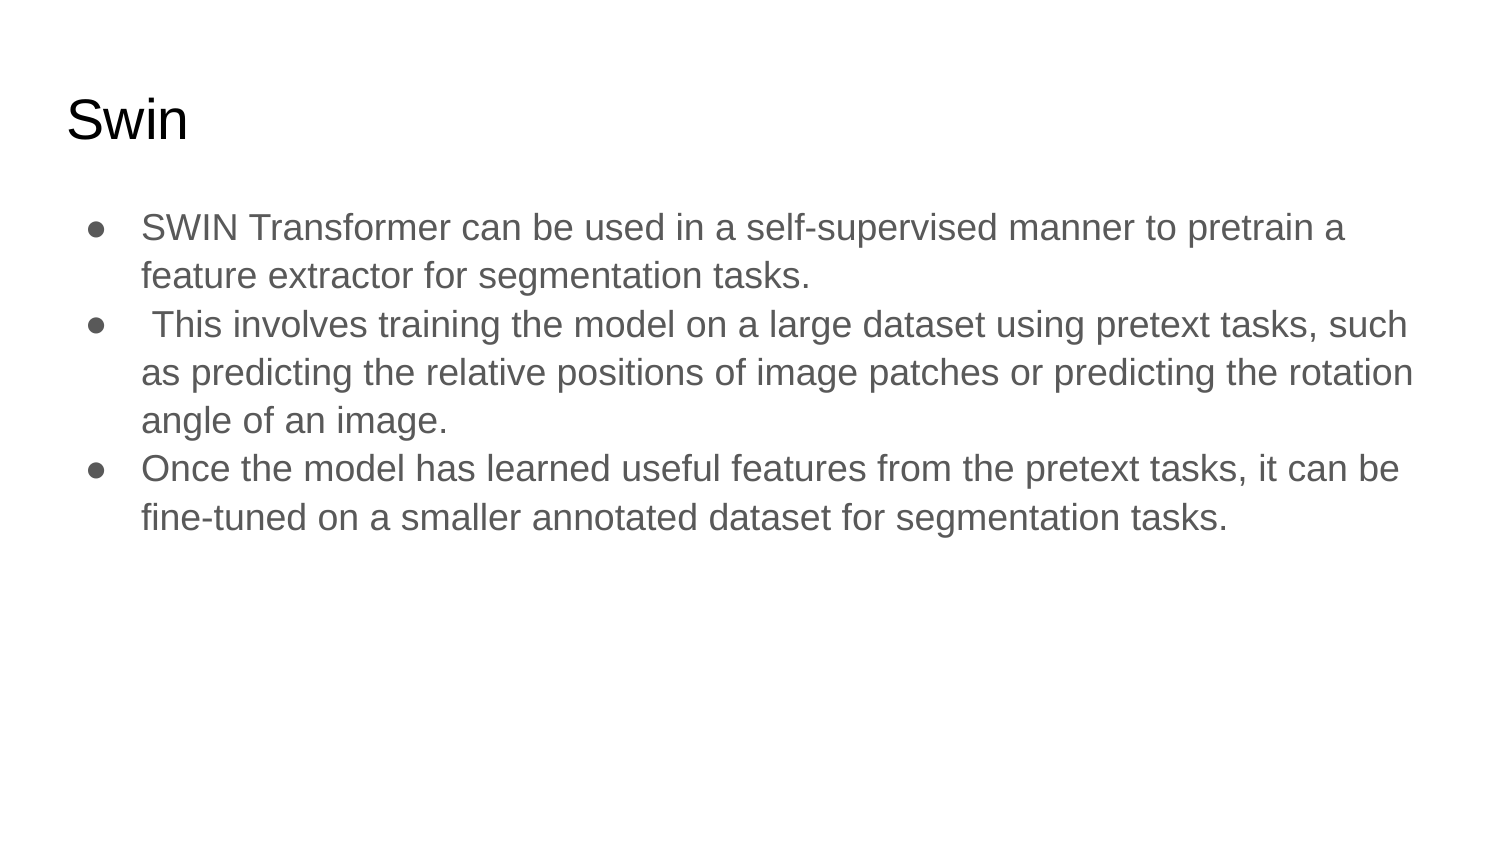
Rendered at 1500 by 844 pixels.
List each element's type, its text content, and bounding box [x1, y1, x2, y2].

list SWIN Transformer can be used in a self-supervised manner to pretrain a feature extractor for segmentation tasks. This involves training the model on a large dataset using pretext tasks, such as predicting the relative positions of image patches or predicting the rotation angle of an image. Once the model has learned useful features from the pretext tasks, it can be fine-tuned on a smaller annotated dataset for segmentation tasks. [51, 185, 1449, 746]
title Swin [51, 72, 1449, 167]
